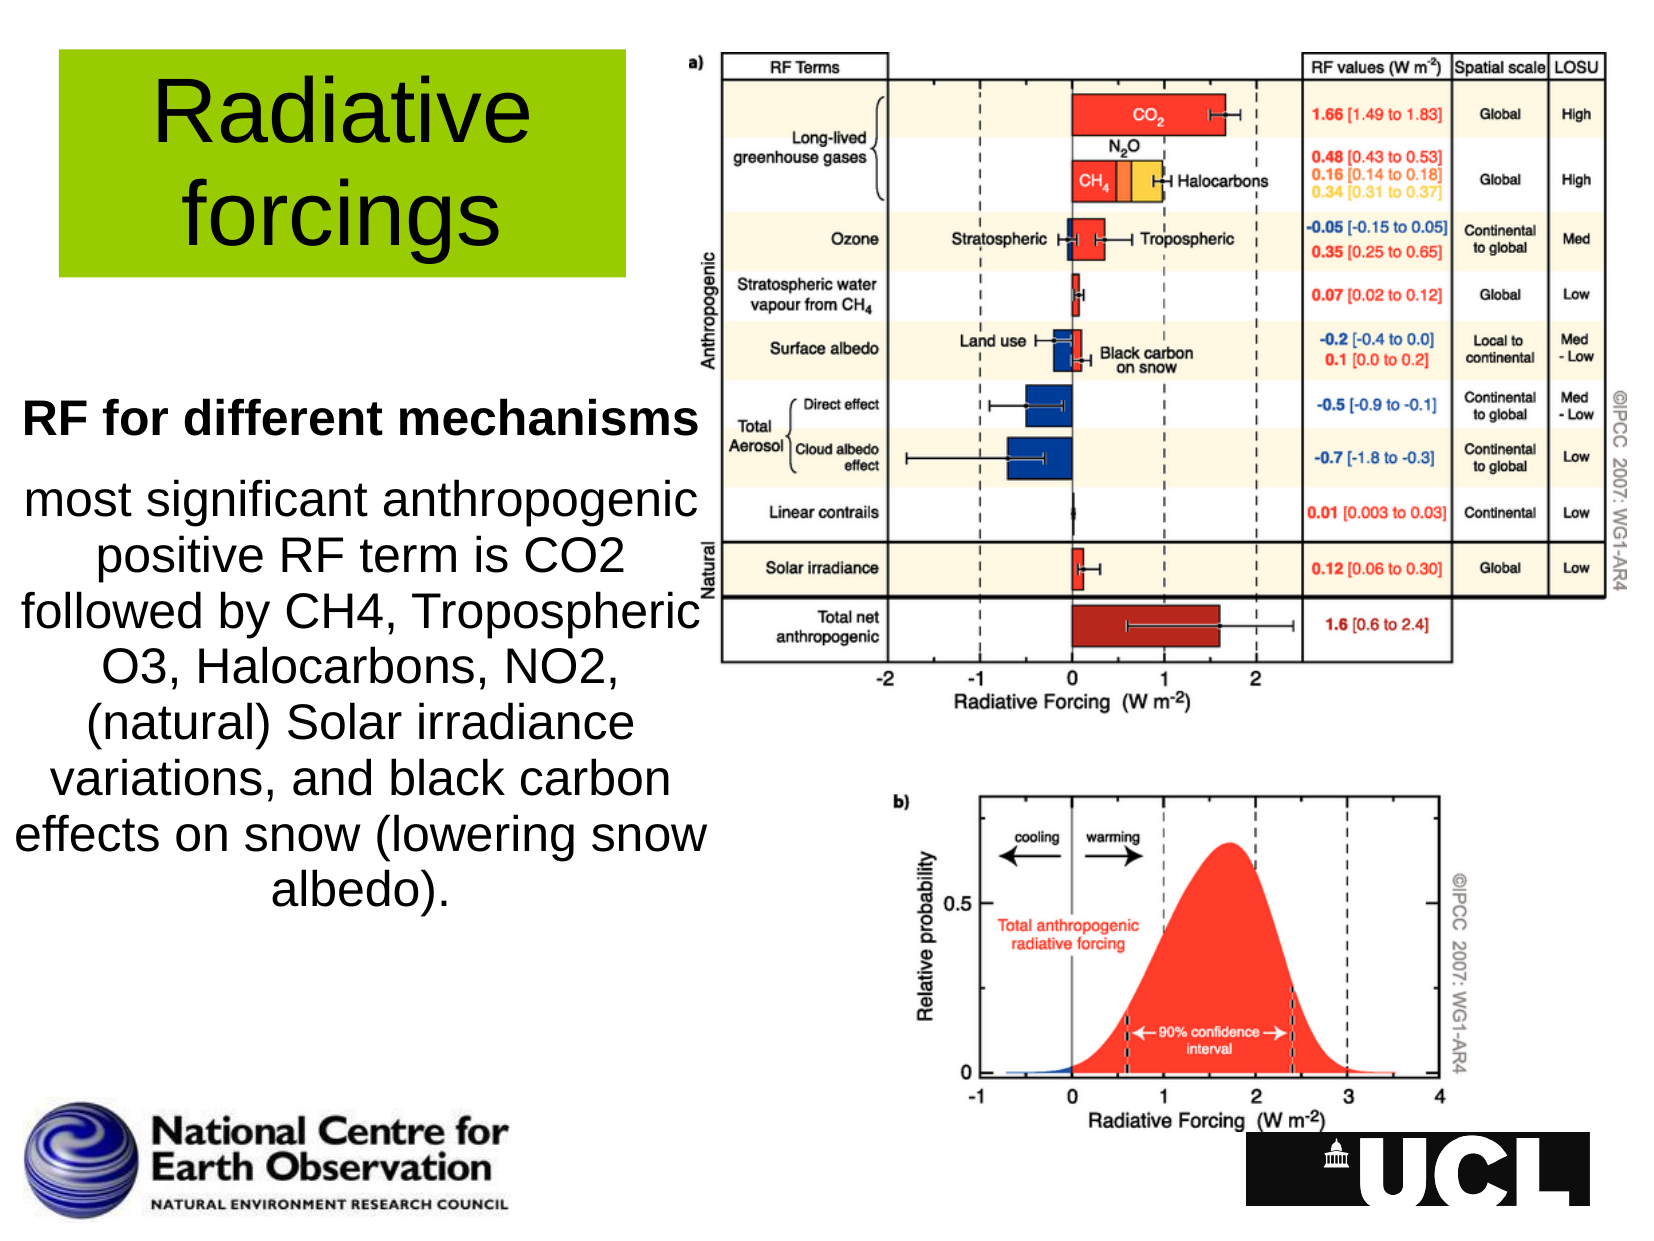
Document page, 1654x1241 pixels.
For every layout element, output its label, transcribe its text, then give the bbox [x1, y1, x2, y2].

text_box RF for different mechanisms most significant anthropogenic positive RF term is CO2 followed by CH4, Tropospheric O3, Halocarbons, NO2, (natural) Solar irradiance variations, and black carbon effects on snow (lowering snow albedo). [0, 383, 684, 937]
picture [23, 1097, 513, 1223]
picture [689, 52, 1627, 1206]
title Radiative forcings [58, 49, 626, 278]
